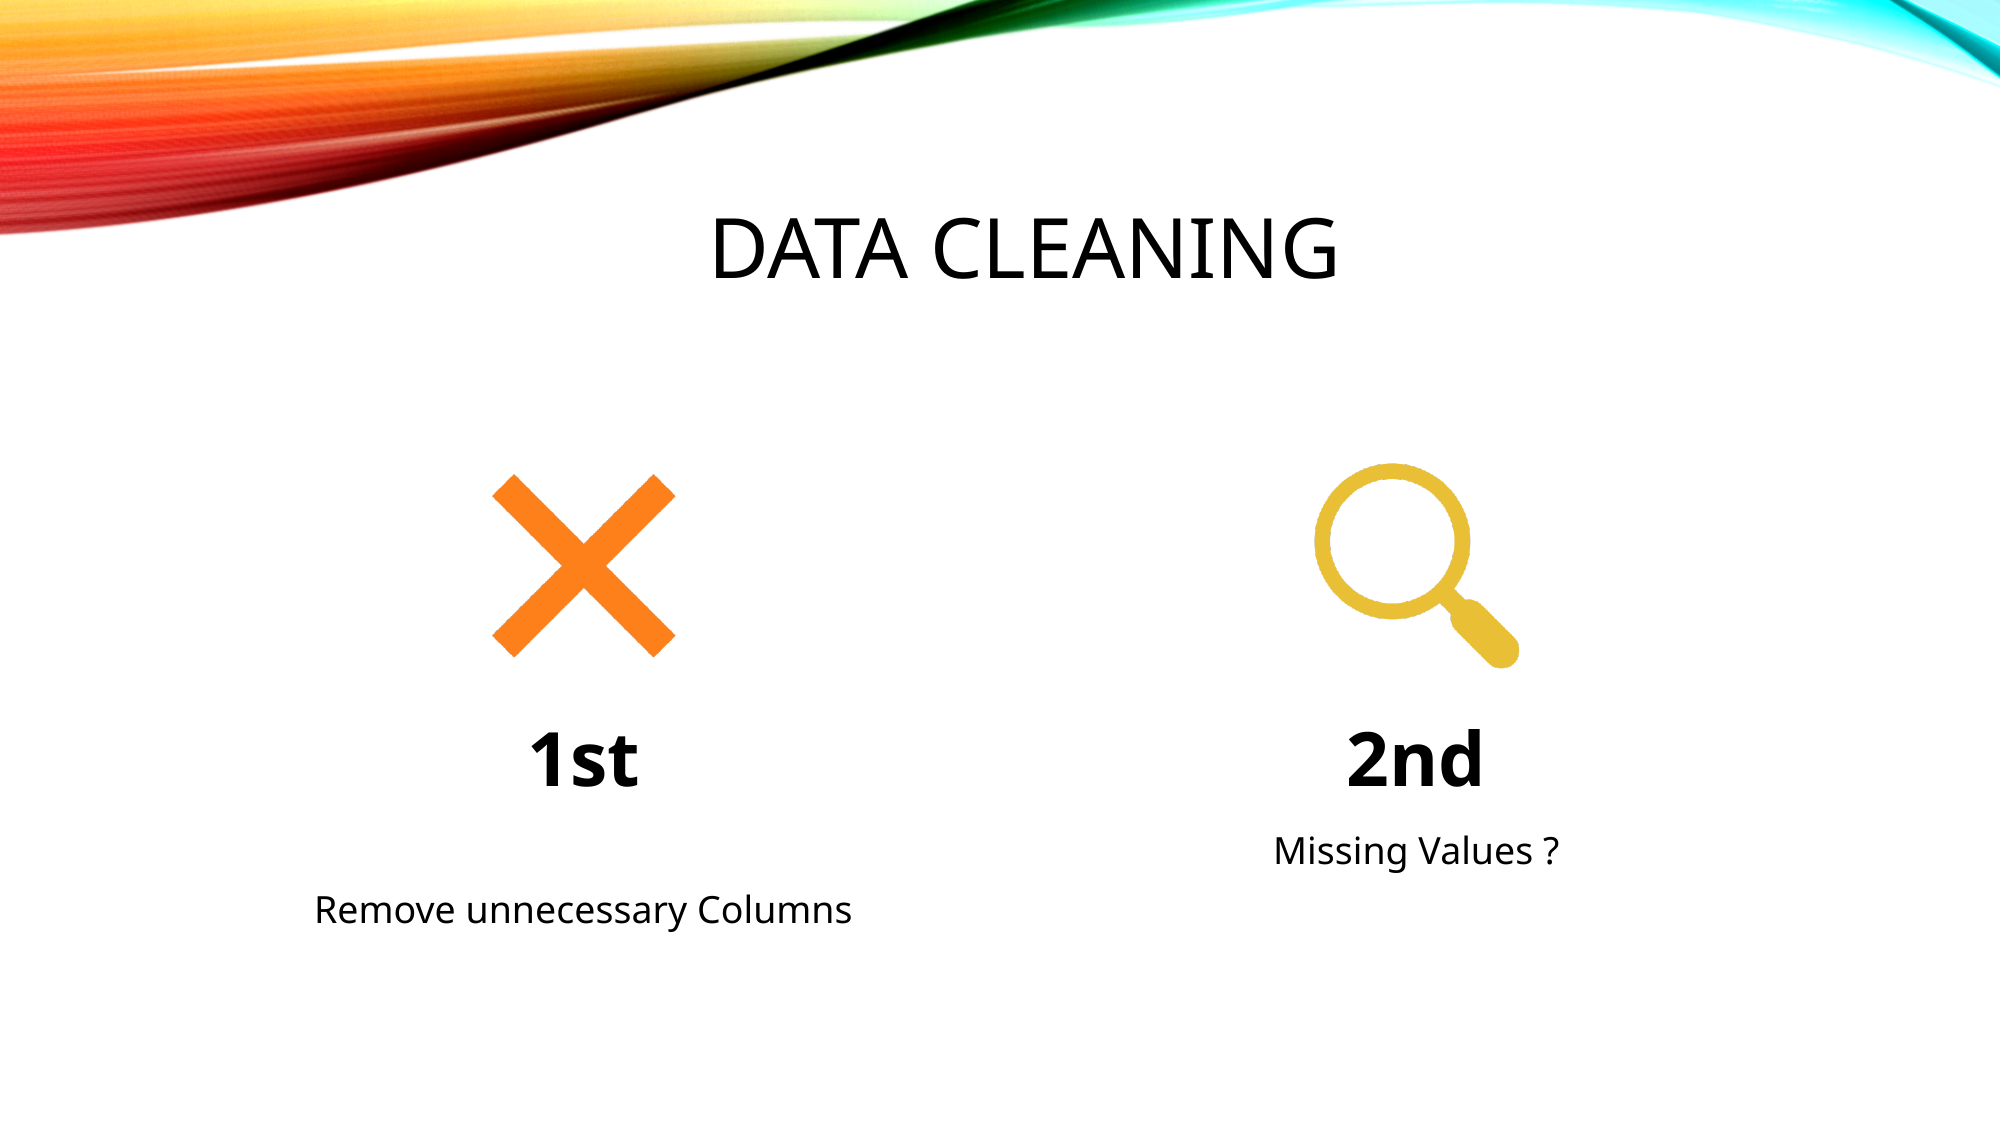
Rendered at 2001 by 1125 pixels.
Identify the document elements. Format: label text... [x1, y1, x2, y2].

picture [0, 0, 2000, 237]
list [112, 400, 1888, 980]
title Data Cleaning [590, 145, 1356, 358]
